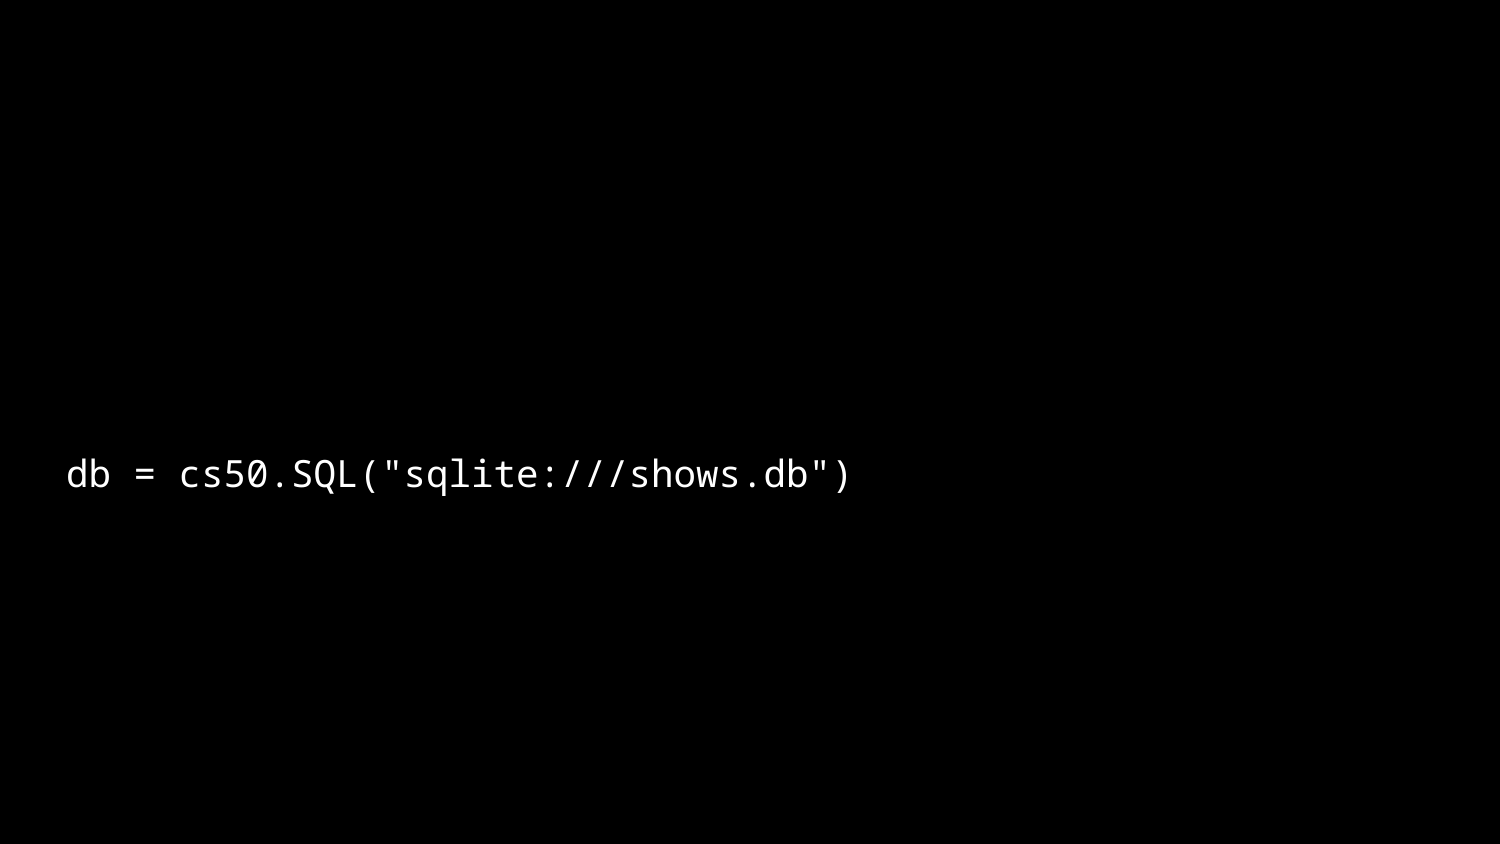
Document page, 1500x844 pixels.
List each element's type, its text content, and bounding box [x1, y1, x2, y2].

list db = cs50.SQL("sqlite:///shows.db") [51, 189, 1449, 750]
